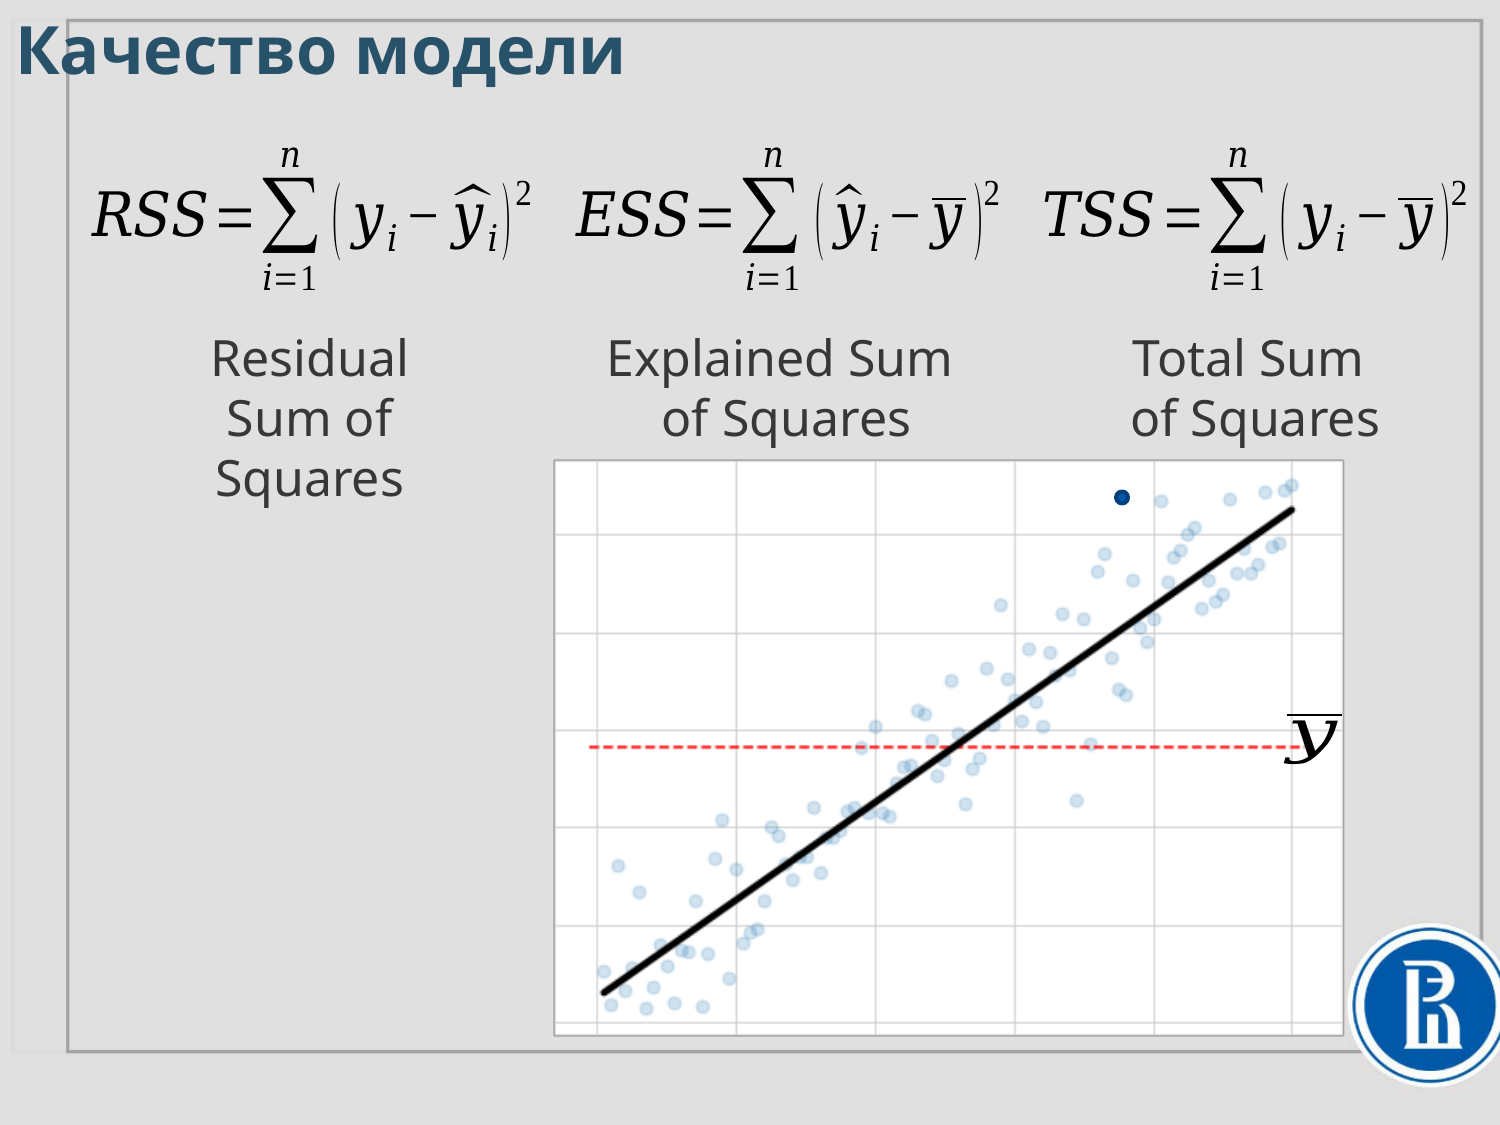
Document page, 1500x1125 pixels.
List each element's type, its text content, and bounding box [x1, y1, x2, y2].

text_box Explained Sum of Squares [579, 326, 994, 446]
text_box Total Sum of Squares [1100, 326, 1411, 464]
text_box Residual Sum of Squares [154, 326, 465, 464]
picture [0, 102, 1500, 1125]
text_box Качество модели [0, 0, 1500, 102]
